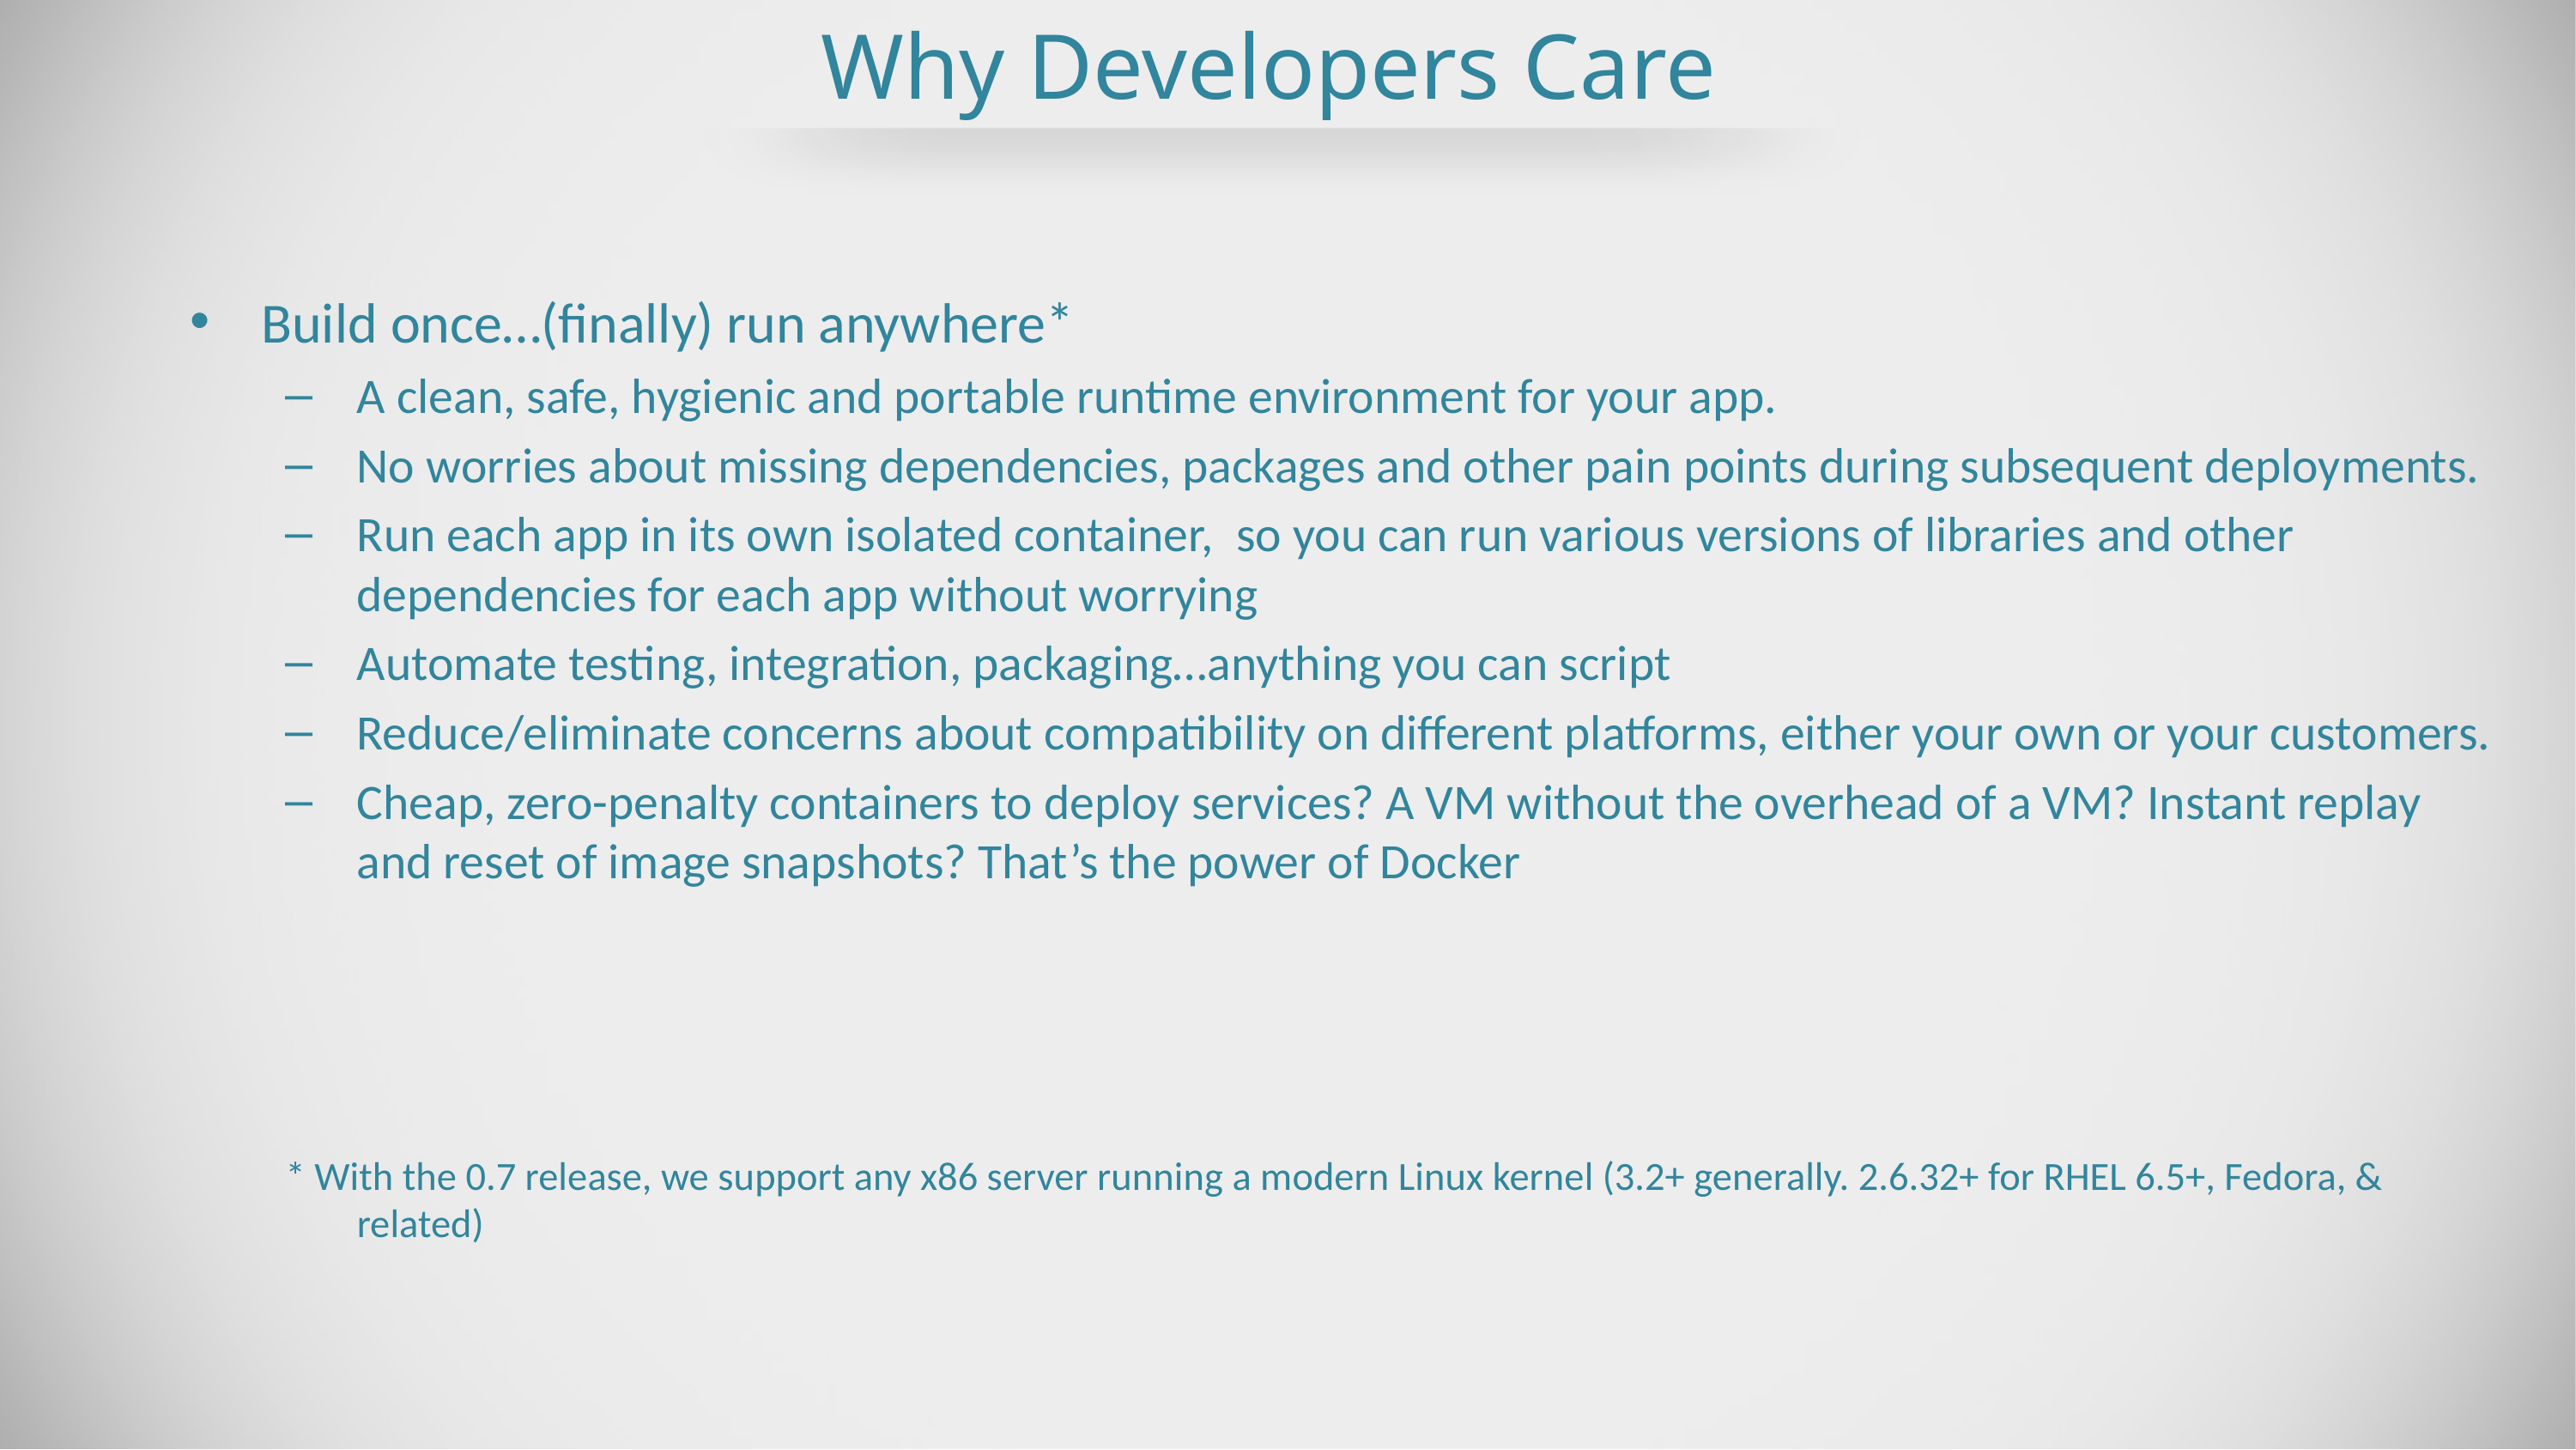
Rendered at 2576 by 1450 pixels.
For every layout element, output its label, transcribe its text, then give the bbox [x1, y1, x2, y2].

text_box Why Developers Care [225, 3, 1179, 124]
picture [0, 0, 2576, 1449]
list Build once…(finally) run anywhere* A clean, safe, hygienic and portable runtime environment for your app. No worries about missing dependencies, packages and other pain points during subsequent deployments. Run each app in its own isolated container, so you can run various versions of libraries and other dependencies for each app without worrying Automate testing, integration, packaging…anything you can script Reduce/eliminate concerns about compatibility on different platforms, either your own or your customers. Cheap, zero-penalty containers to deploy services? A VM without the overhead of a VM? Instant replay and reset of image snapshots? That’s the power of Docker * With the 0.7 release, we support any x86 server running a modern Linux kernel (3.2+ generally. 2.6.32+ for RHEL 6.5+, Fedora, & related) [177, 279, 2523, 1317]
text_box Why Developers Care [1352, 3, 2312, 124]
